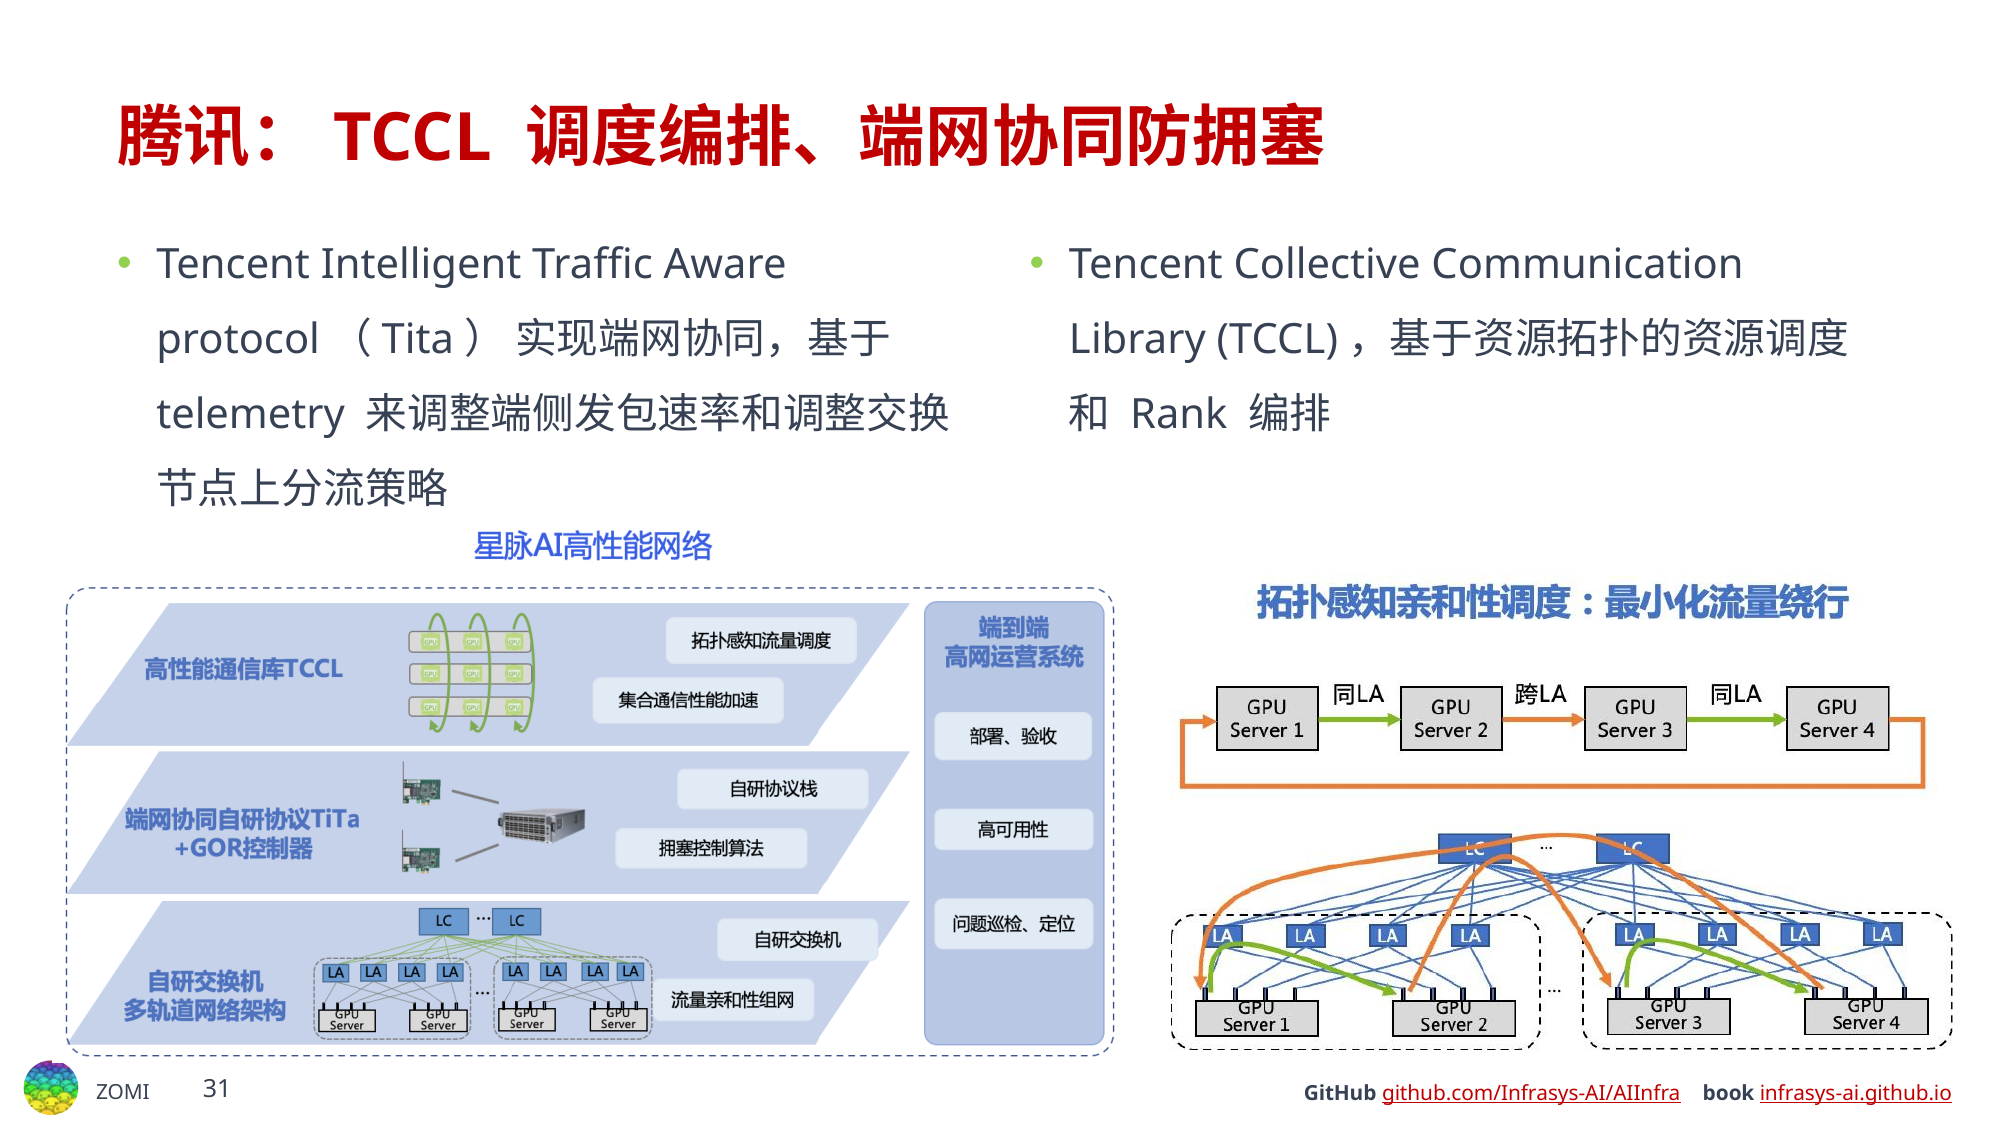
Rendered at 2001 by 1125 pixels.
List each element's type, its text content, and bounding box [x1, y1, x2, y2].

list Tencent Intelligent Traffic Aware protocol（Tita） 实现端网协同，基于 telemetry 来调整端侧发包速率和调整交换节点上分流策略 [102, 204, 989, 521]
picture [1156, 815, 1960, 1061]
picture [1156, 573, 1960, 804]
list Tencent Collective Communication Library (TCCL)，基于资源拓扑的资源调度和 Rank 编排 [1014, 204, 1901, 1044]
picture [23, 523, 1125, 1115]
title 腾讯：TCCL 调度编排、端网协同防拥塞 [102, 85, 1901, 183]
